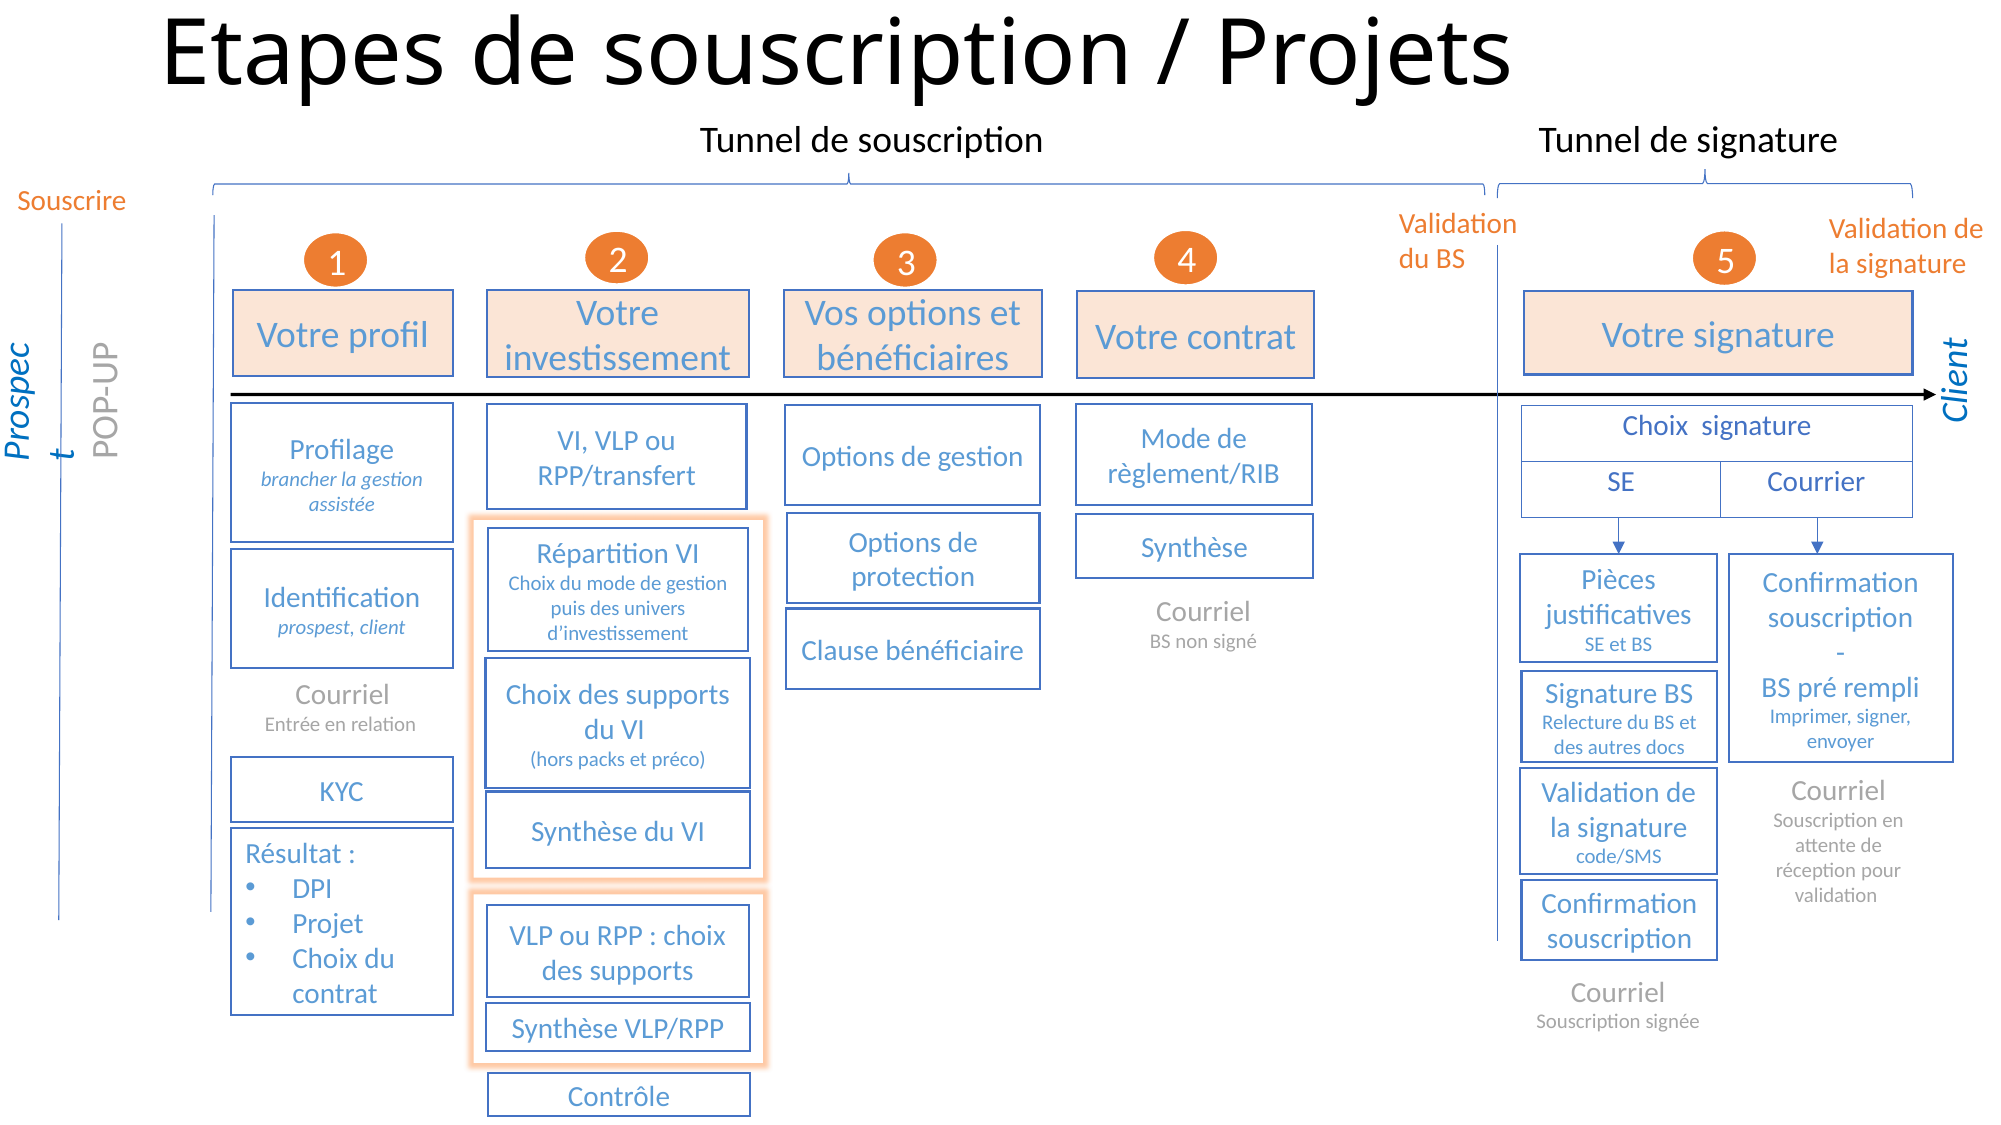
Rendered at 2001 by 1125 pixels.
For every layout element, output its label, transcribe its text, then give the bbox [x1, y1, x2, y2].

text_box Validation de la signature [1814, 201, 2000, 287]
text_box [1496, 169, 1914, 199]
text_box 3 [871, 231, 939, 289]
text_box Courriel Souscription signée [1520, 965, 1716, 1041]
text_box Pièces justificatives SE et BS [1519, 553, 1718, 663]
text_box [212, 172, 1486, 196]
text_box VI, VLP ou RPP/transfert [486, 403, 748, 510]
text_box [473, 893, 764, 1064]
text_box POP-UP [72, 201, 149, 602]
text_box Validation de la signature code/SMS [1519, 767, 1718, 875]
text_box Souscrire [2, 174, 142, 224]
text_box Votre contrat [1076, 290, 1315, 379]
text_box Votre signature [1523, 290, 1914, 376]
text_box Vos options et bénéficiaires [783, 289, 1043, 378]
text_box Identification prospest, client [230, 548, 454, 669]
text_box Options de protection [786, 512, 1041, 604]
text_box Tunnel de souscription [685, 107, 1126, 168]
text_box 5 [1690, 229, 1759, 287]
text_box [58, 223, 62, 921]
text_box Tunnel de signature [1524, 107, 1965, 168]
text_box Courriel Souscription en attente de réception pour validation [1744, 763, 1933, 914]
text_box Synthèse VLP/RPP [485, 1002, 751, 1052]
text_box Clause bénéficiaire [785, 607, 1041, 690]
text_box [210, 215, 214, 912]
text_box Confirmation souscription [1520, 879, 1718, 961]
text_box 1 [301, 231, 370, 289]
text_box Votre profil [232, 289, 454, 377]
text_box 2 [583, 229, 651, 286]
text_box Synthèse du VI [485, 790, 751, 869]
text_box Prospect [0, 323, 58, 476]
text_box Client [1922, 291, 2000, 439]
text_box Confirmation souscription - BS pré rempli Imprimer, signer, envoyer [1728, 553, 1954, 763]
table_cell Courrier [1721, 462, 1912, 517]
text_box Options de gestion [784, 404, 1041, 506]
text_box Mode de règlement/RIB [1075, 403, 1313, 506]
text_box [473, 519, 764, 879]
text_box 4 [1152, 228, 1220, 287]
table_cell SE [1522, 462, 1720, 517]
table_header Choix signature [1522, 406, 1912, 461]
text_box Contrôle [487, 1072, 751, 1117]
text_box KYC [230, 756, 454, 823]
text_box Résultat : DPI Projet Choix du contrat [230, 827, 454, 1016]
text_box Courriel Entrée en relation [249, 668, 436, 743]
text_box Votre investissement [486, 289, 750, 378]
text_box Choix des supports du VI (hors packs et préco) [484, 657, 751, 789]
text_box Synthèse [1075, 513, 1314, 579]
text_box VLP ou RPP : choix des supports [486, 904, 750, 998]
text_box Etapes de souscription / Projets [144, 0, 1870, 216]
text_box Signature BS Relecture du BS et des autres docs [1520, 670, 1718, 763]
text_box Profilage brancher la gestion assistée [230, 402, 454, 543]
text_box Répartition VI Choix du mode de gestion puis des univers d’investissement [487, 527, 749, 652]
text_box Courriel BS non signé [1135, 585, 1272, 660]
text_box Validation du BS [1384, 196, 1537, 282]
